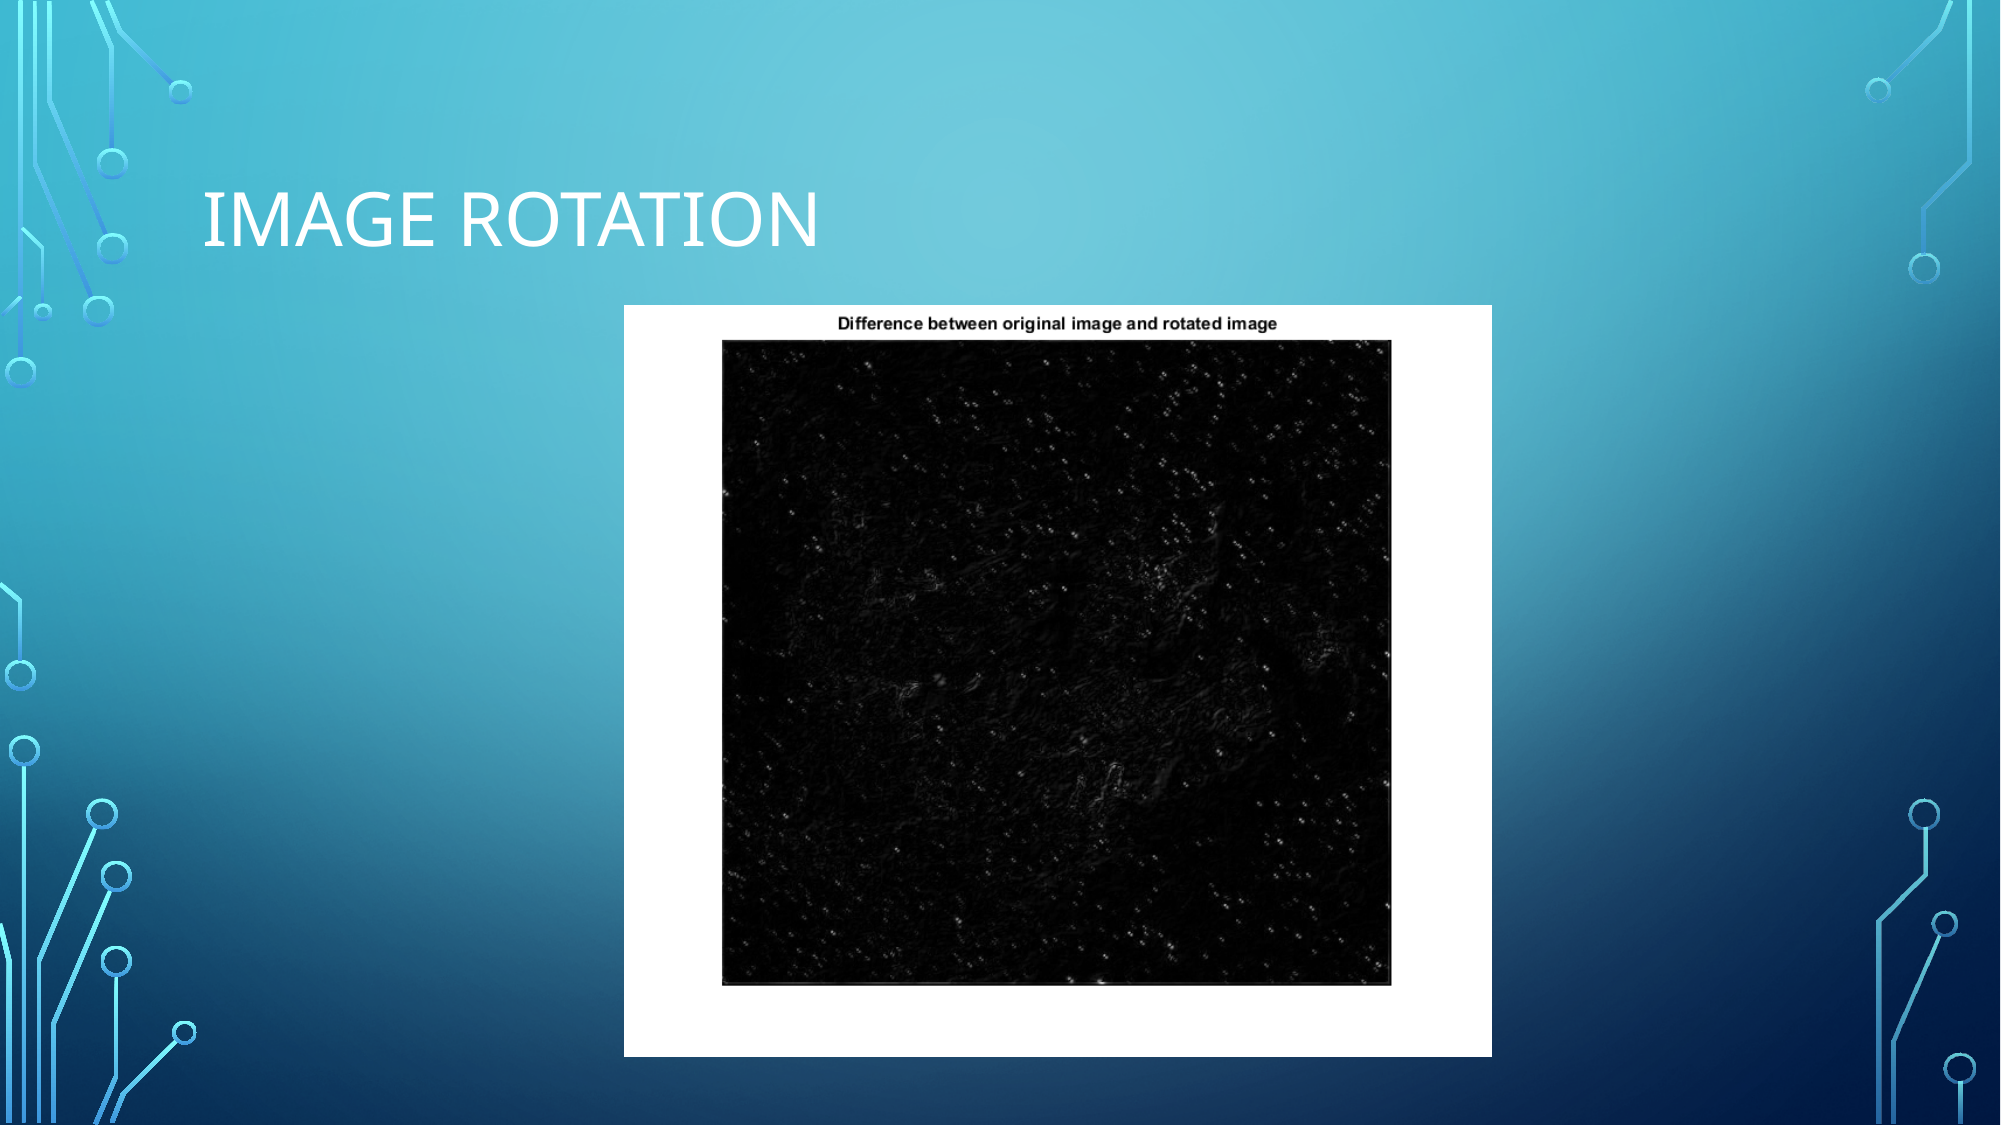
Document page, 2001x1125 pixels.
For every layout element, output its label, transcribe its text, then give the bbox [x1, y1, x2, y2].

title Image rotation [187, 101, 1813, 344]
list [624, 304, 1492, 1058]
